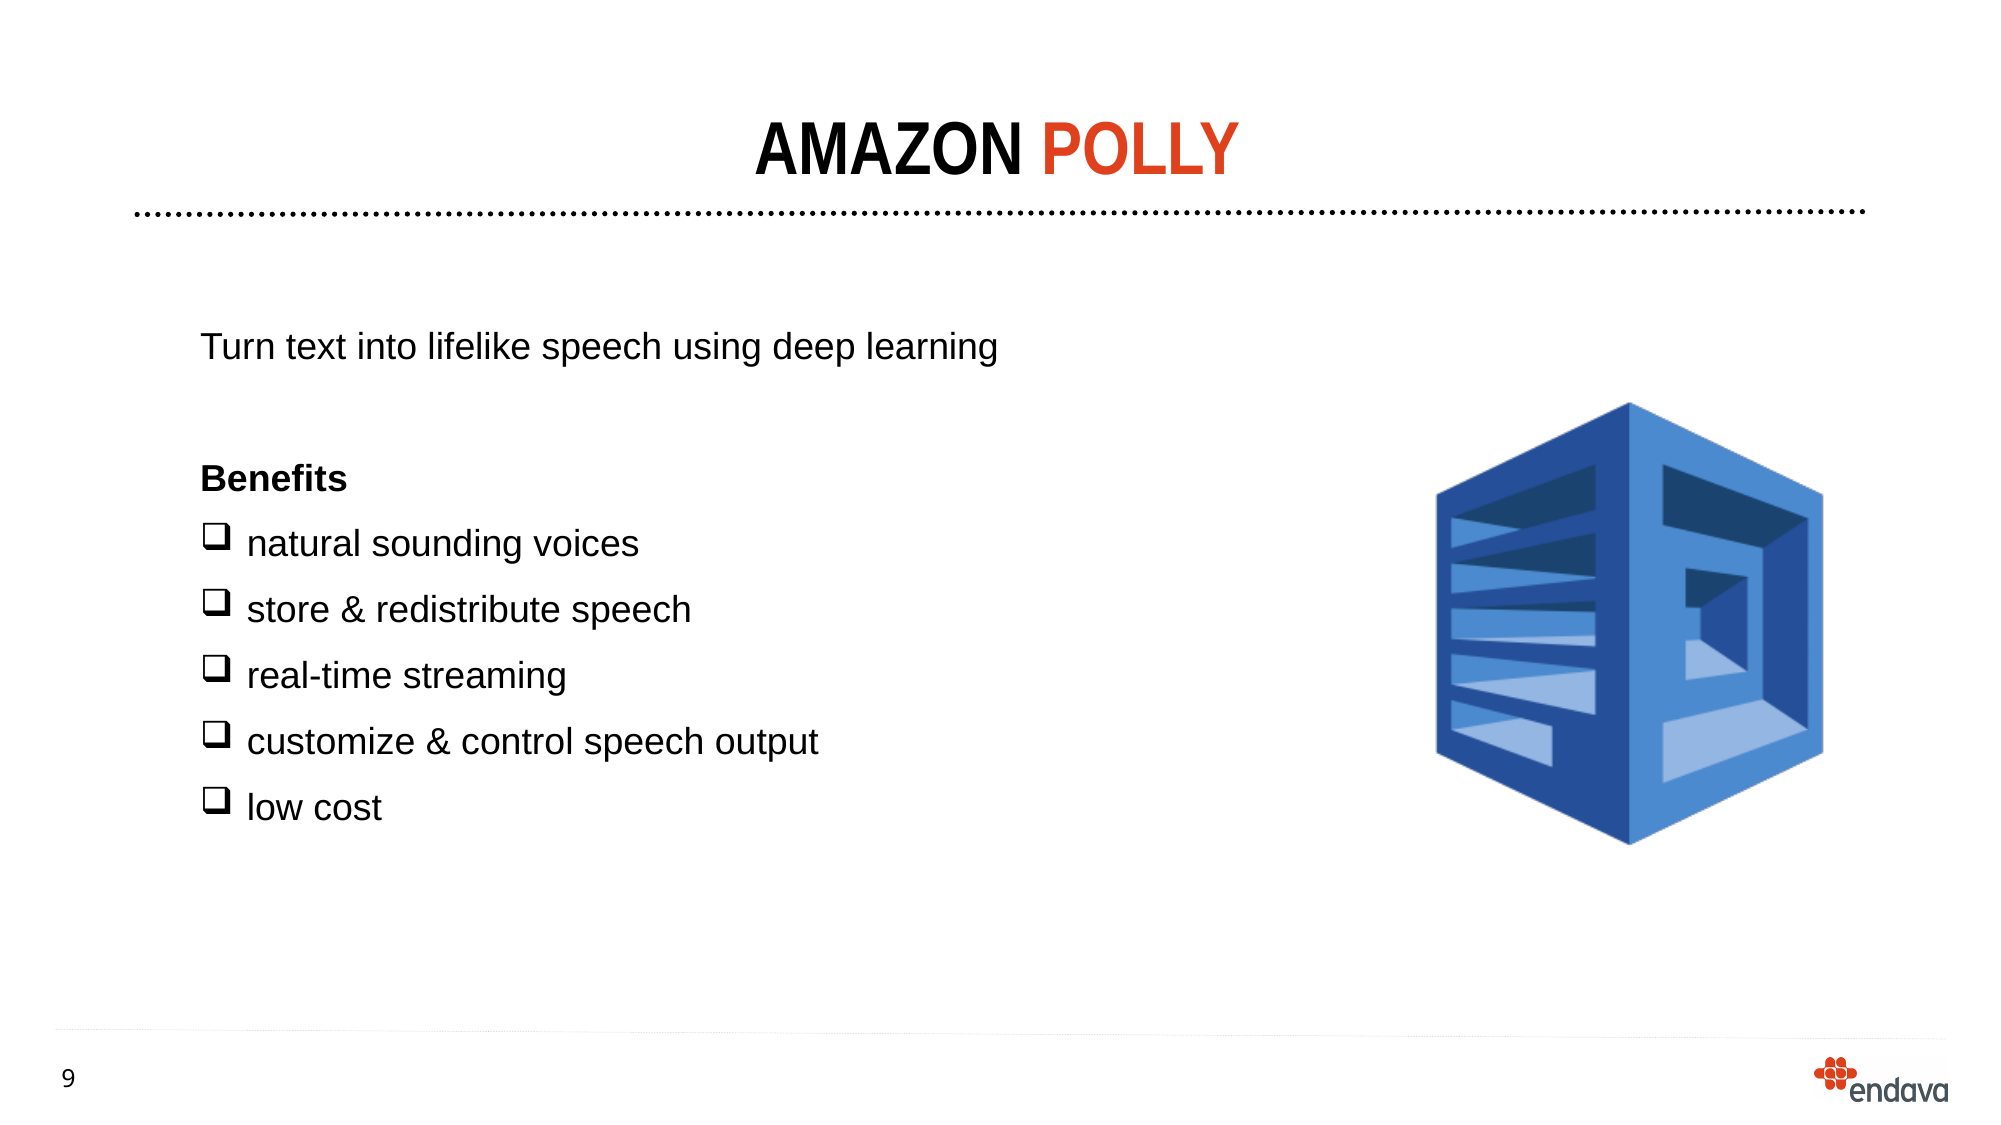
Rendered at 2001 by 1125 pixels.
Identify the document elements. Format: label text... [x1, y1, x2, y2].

list Turn text into lifelike speech using deep learning Benefits natural sounding voices store & redistribute speech real-time streaming customize & control speech output low cost [199, 248, 1725, 1022]
picture [1394, 389, 1864, 859]
title Amazon polly [198, 26, 1812, 195]
picture [1814, 1057, 1948, 1102]
